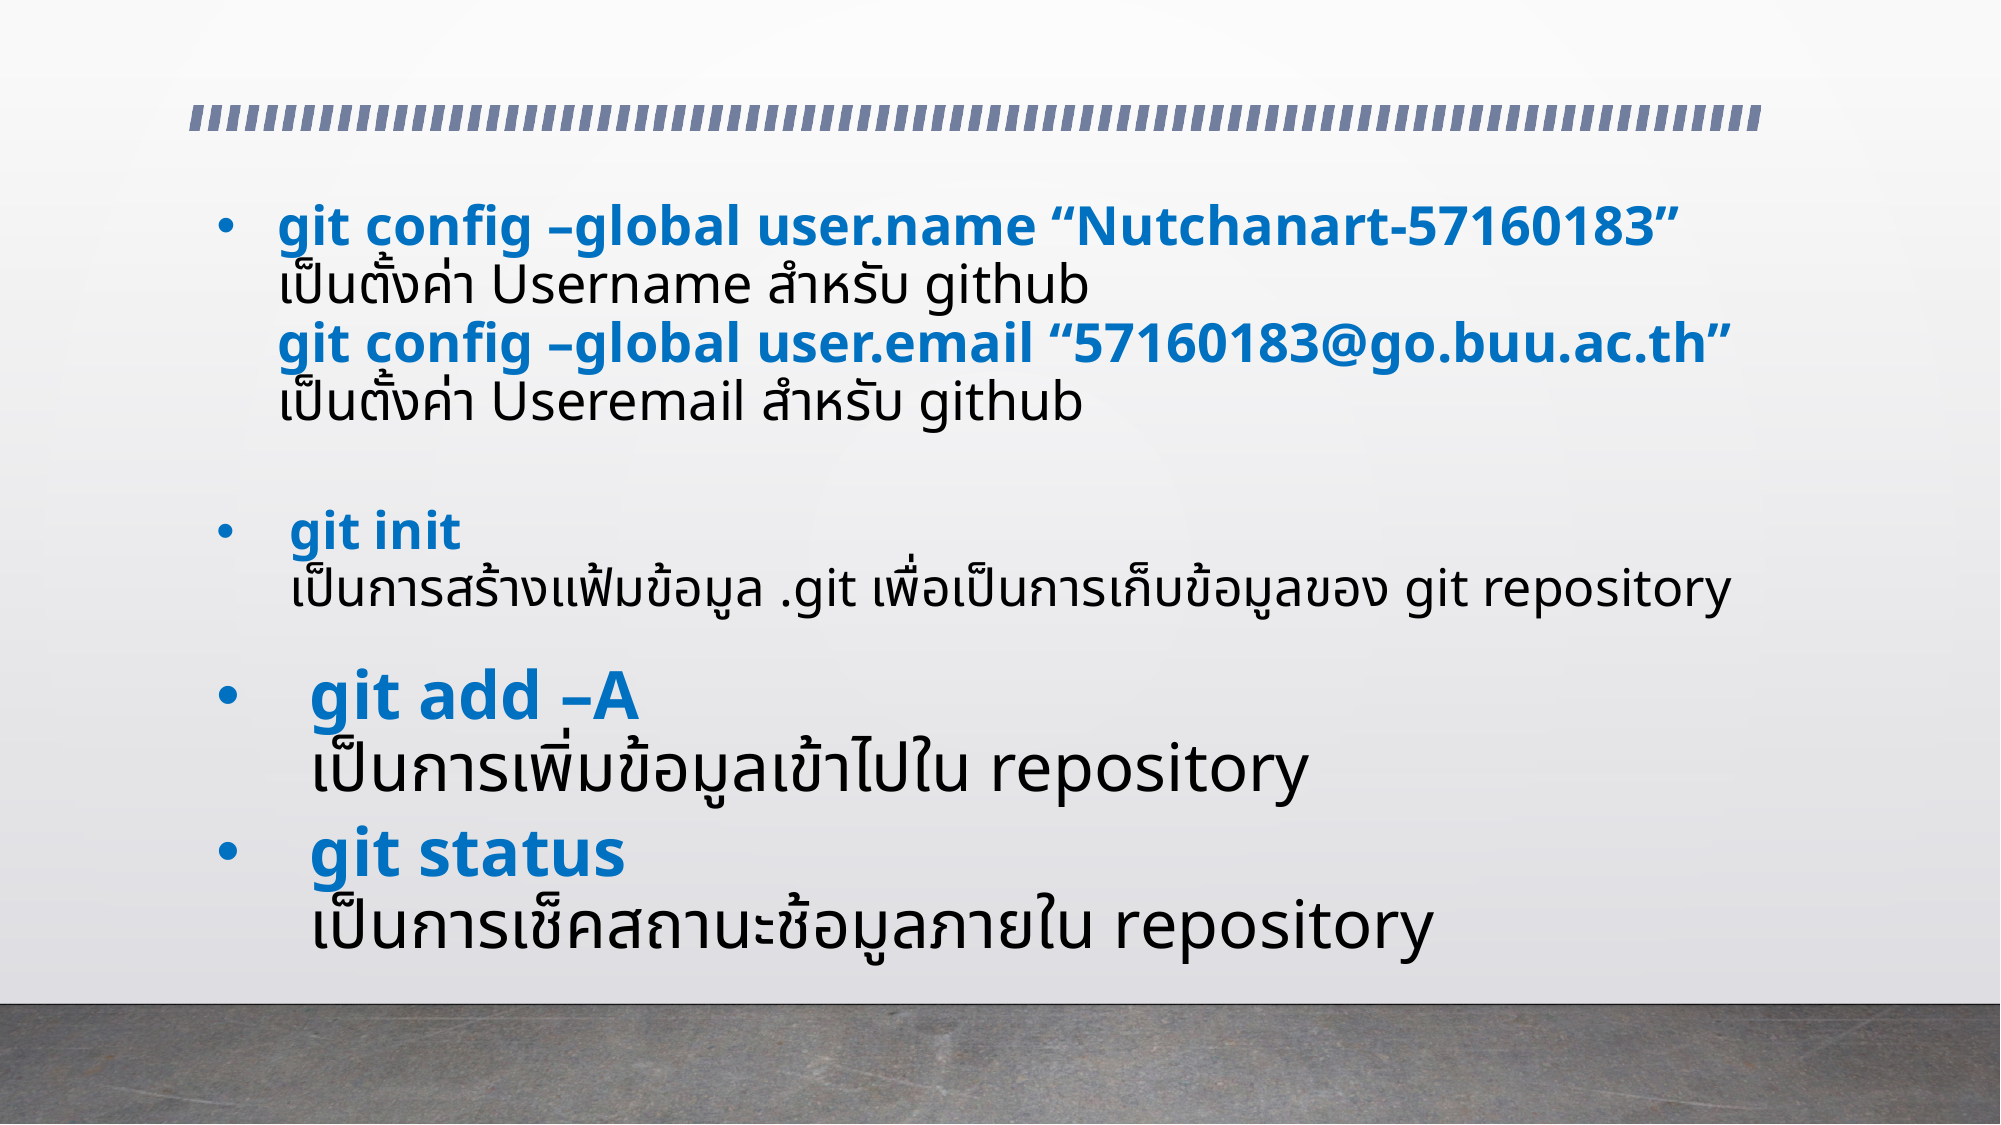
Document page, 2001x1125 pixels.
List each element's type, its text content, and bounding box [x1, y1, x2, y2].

text_box git init เป็นการสร้างแฟ้มข้อมูล .git เพื่อเป็นการเก็บข้อมูลของ git repository [201, 497, 1777, 654]
text_box git add –A เป็นการเพิ่มข้อมูลเข้าไปใน repository [201, 654, 1777, 811]
text_box git status เป็นการเช็คสถานะช้อมูลภายใน repository [201, 811, 1777, 984]
picture [0, 1004, 2000, 1124]
title git config –global user.name “Nutchanart-57160183” เป็นตั้งค่า Username สำหรับ github git config –global user.email “57160183@go.buu.ac.th” เป็นตั้งค่า Useremail สำหรับ github [201, 191, 1777, 497]
